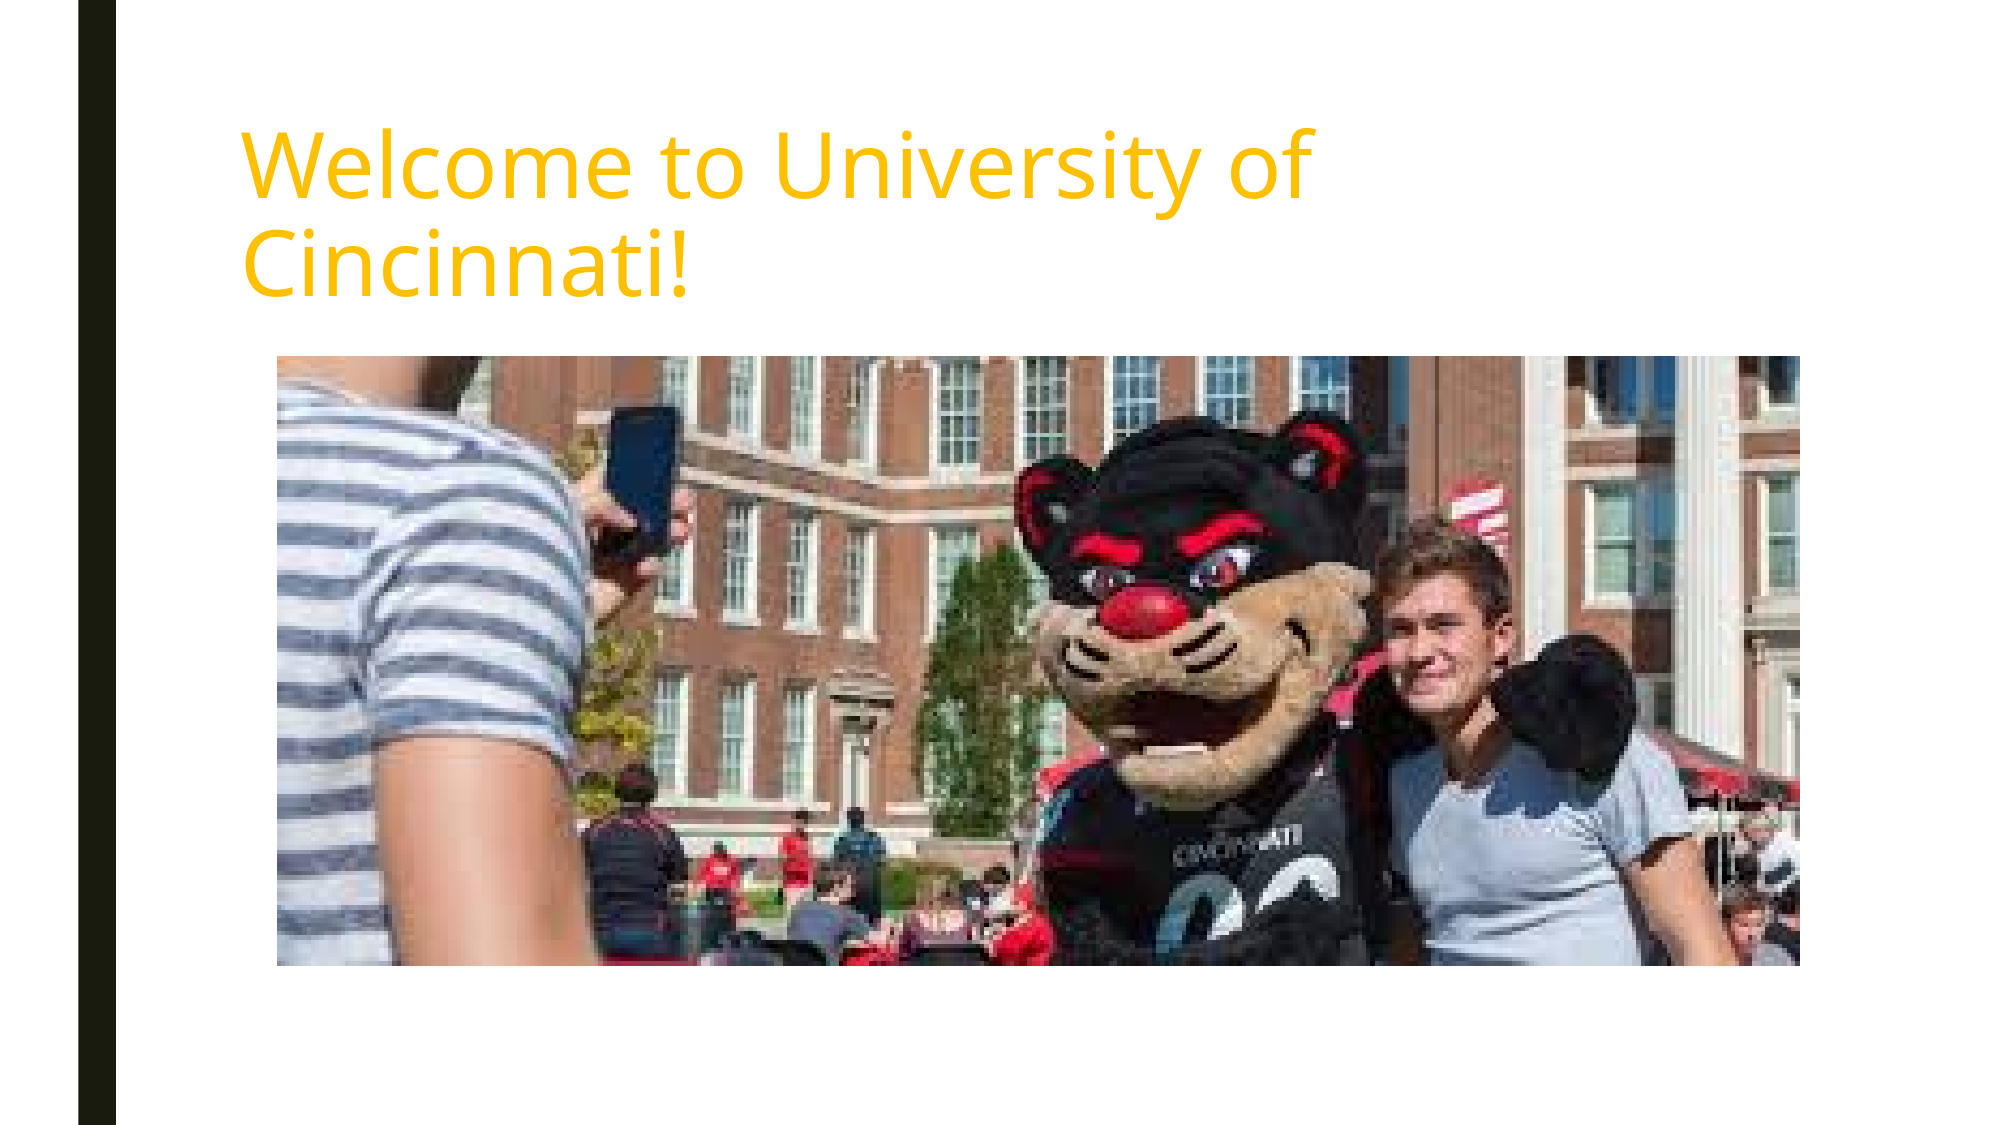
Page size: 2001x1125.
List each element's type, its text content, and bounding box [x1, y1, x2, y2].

title Welcome to University of Cincinnati! [225, 112, 1800, 357]
picture [277, 356, 1800, 966]
